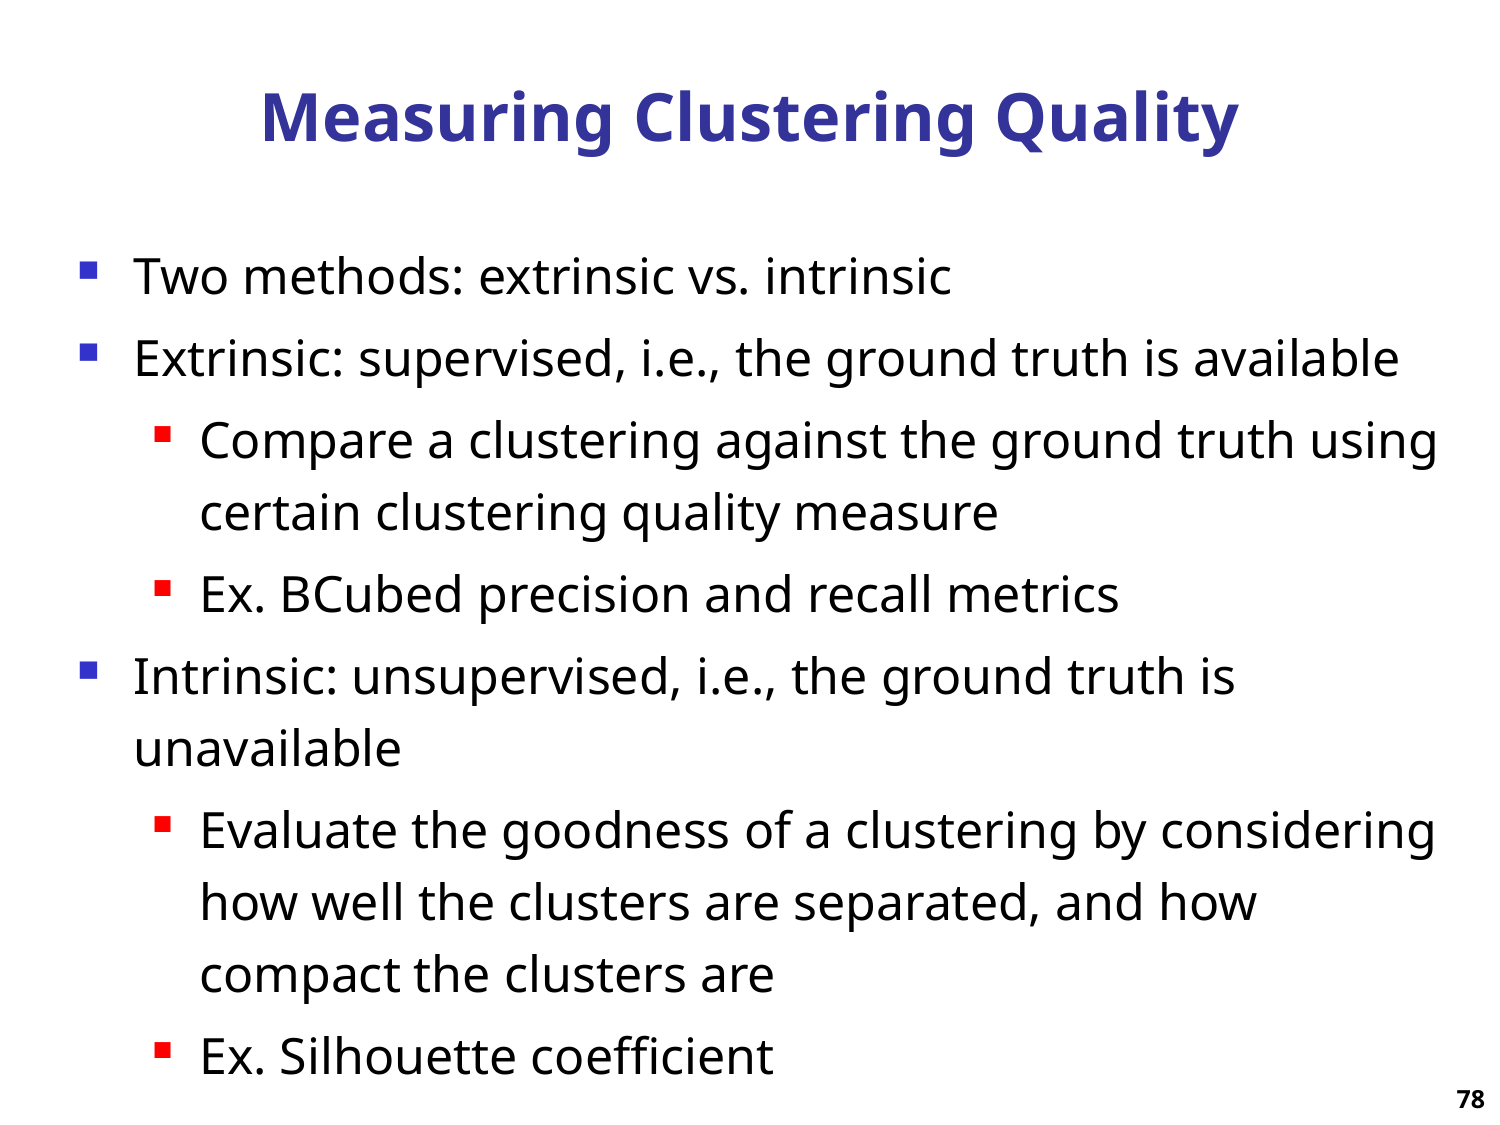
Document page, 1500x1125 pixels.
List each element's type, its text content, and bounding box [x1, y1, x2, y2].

title Measuring Clustering Quality [0, 62, 1500, 163]
list Two methods: extrinsic vs. intrinsic Extrinsic: supervised, i.e., the ground truth is available Compare a clustering against the ground truth using certain clustering quality measure Ex. BCubed precision and recall metrics Intrinsic: unsupervised, i.e., the ground truth is unavailable Evaluate the goodness of a clustering by considering how well the clusters are separated, and how compact the clusters are Ex. Silhouette coefficient [62, 224, 1463, 1063]
text_box 78 [1187, 1062, 1500, 1125]
